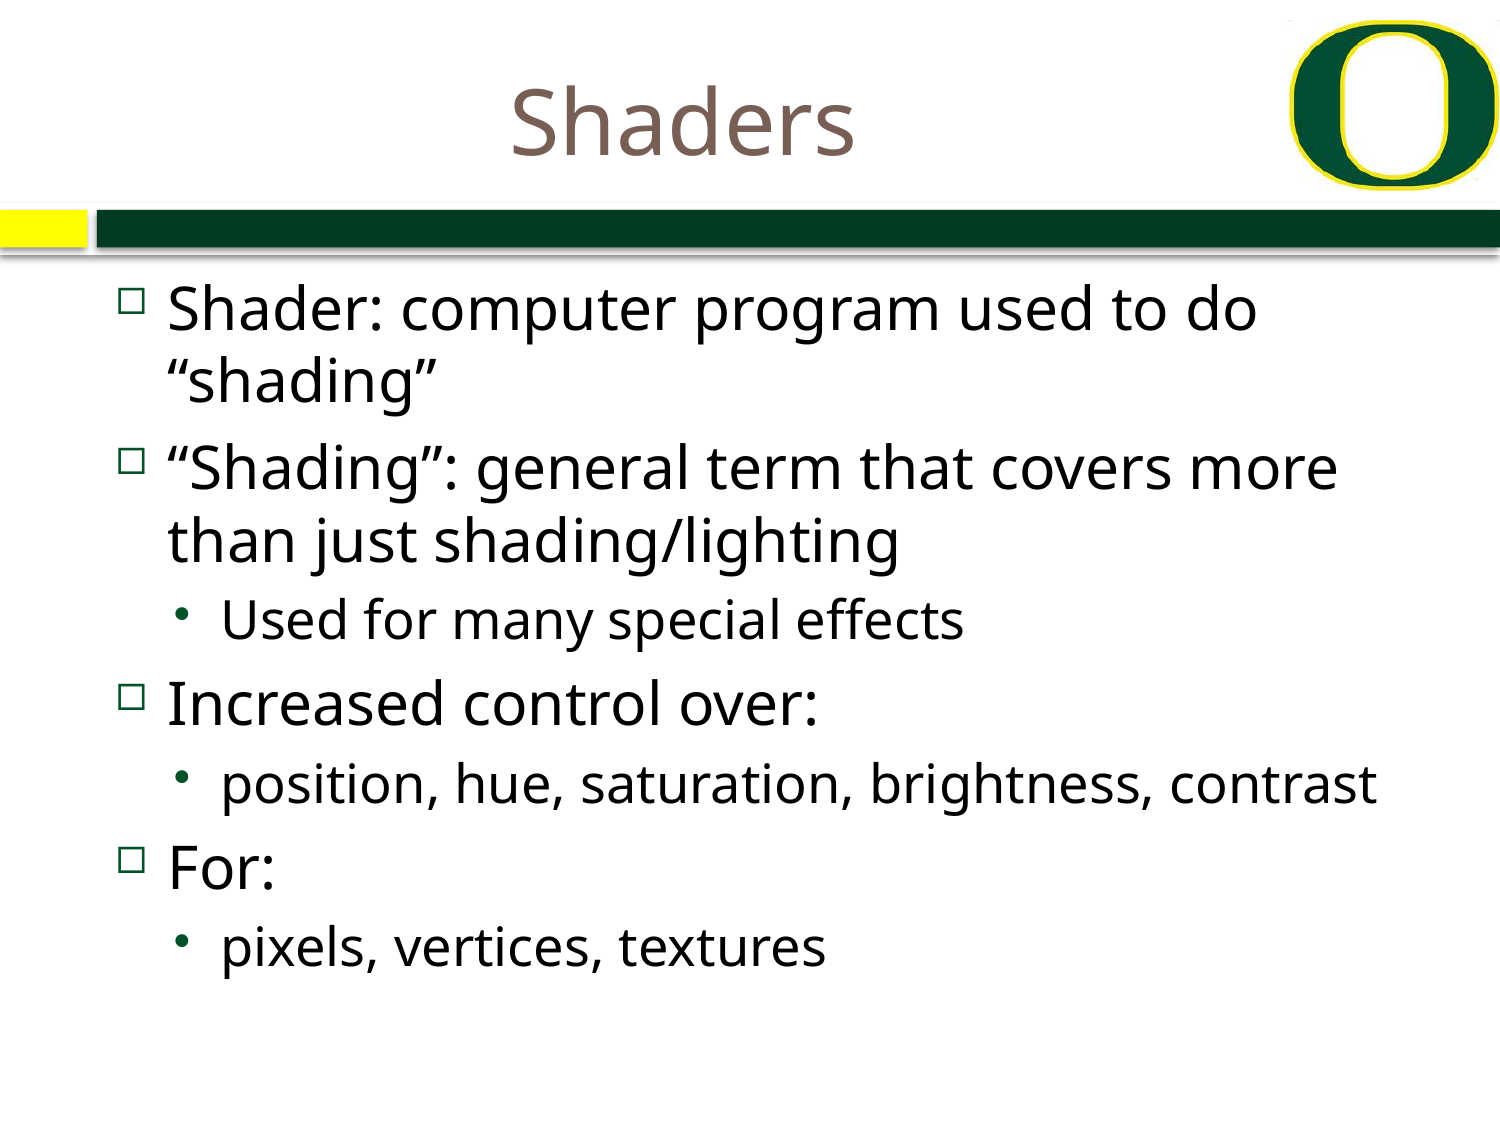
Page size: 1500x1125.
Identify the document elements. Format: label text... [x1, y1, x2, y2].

list Shader: computer program used to do “shading” “Shading”: general term that covers more than just shading/lighting Used for many special effects Increased control over: position, hue, saturation, brightness, contrast For: pixels, vertices, textures [100, 262, 1438, 1000]
picture [1287, 20, 1500, 191]
title Shaders [100, 37, 1267, 200]
